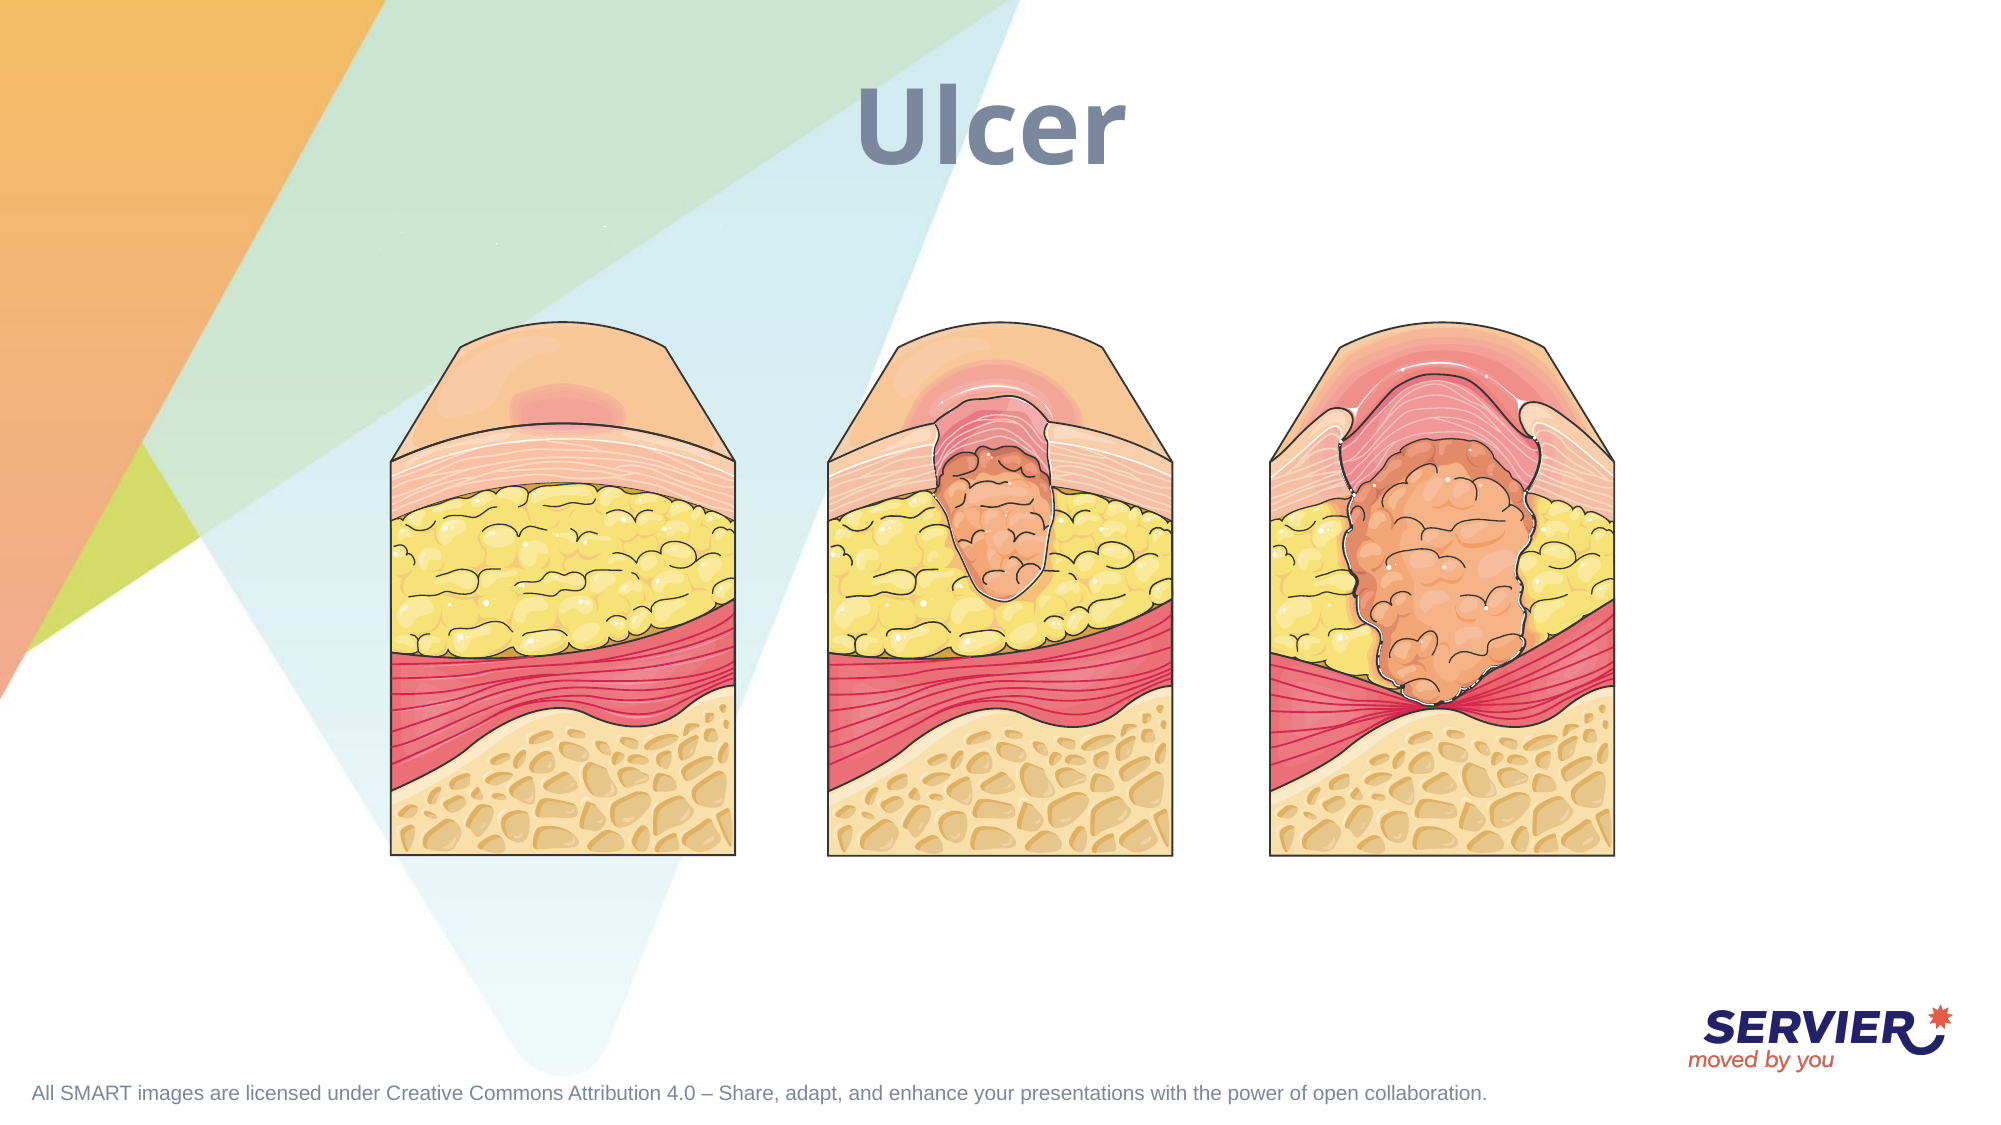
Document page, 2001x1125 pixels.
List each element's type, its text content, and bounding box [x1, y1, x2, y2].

picture [0, 0, 2001, 1125]
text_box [1269, 290, 1616, 857]
title Ulcer [55, 12, 1927, 232]
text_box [827, 290, 1174, 857]
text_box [389, 290, 737, 856]
